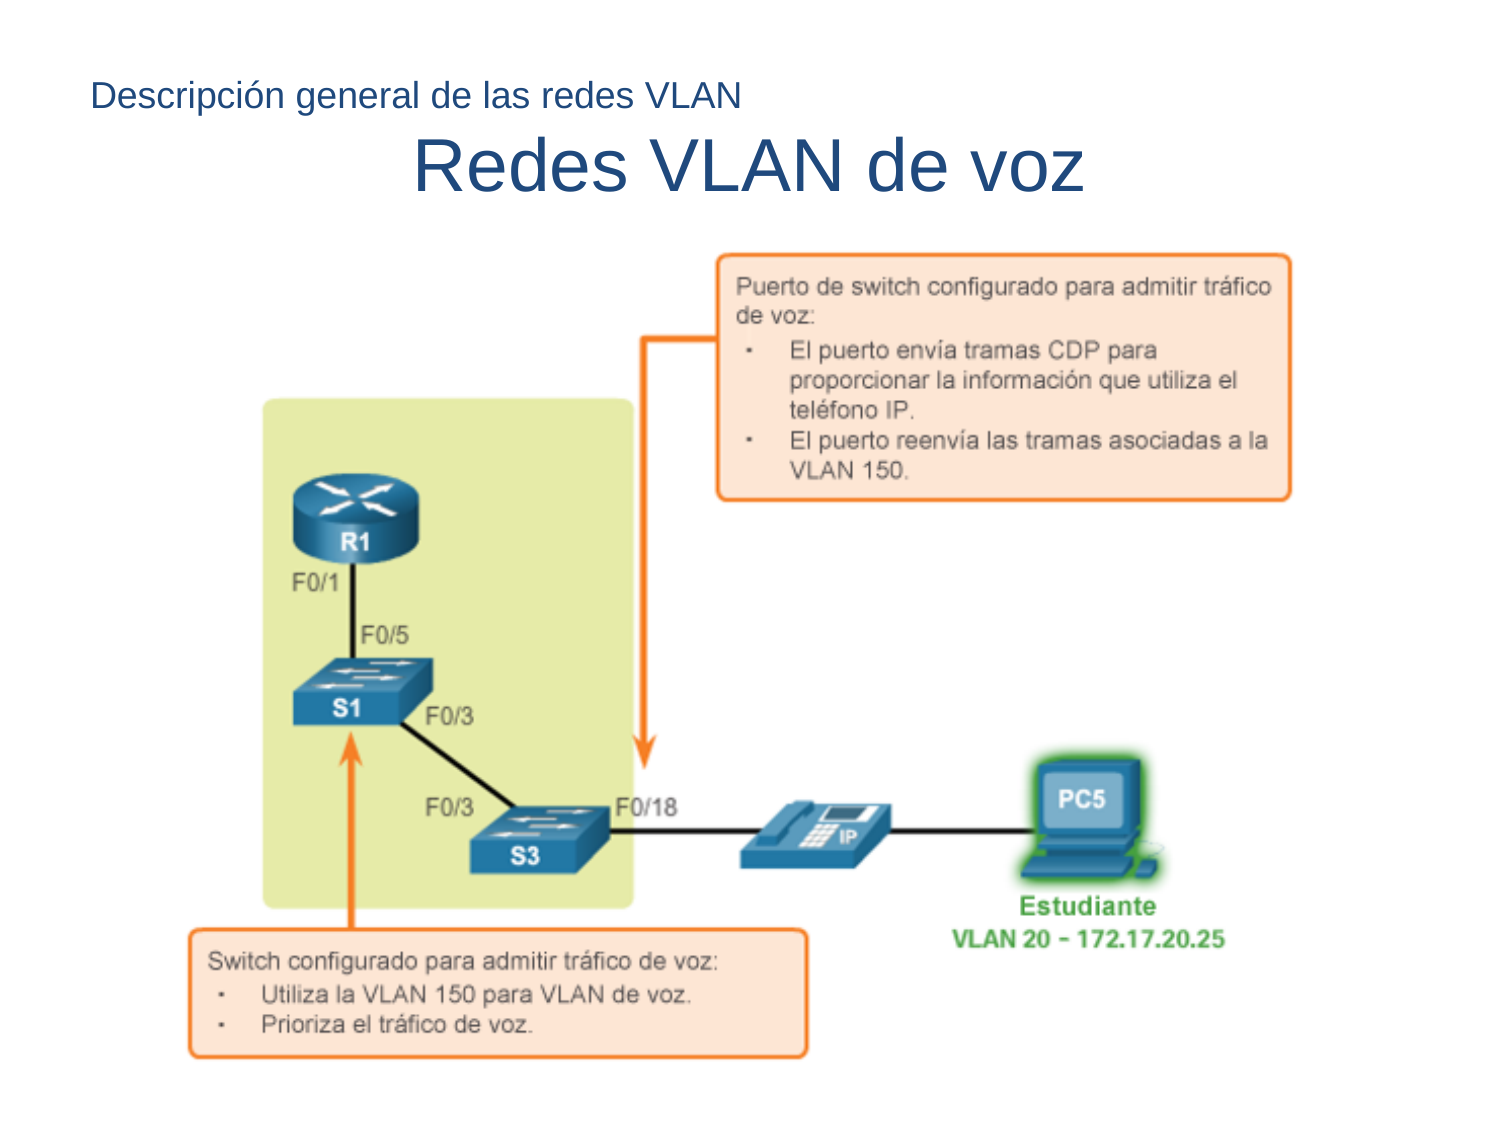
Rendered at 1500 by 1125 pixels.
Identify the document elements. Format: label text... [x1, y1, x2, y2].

picture [145, 229, 1337, 1093]
title Descripción general de las redes VLAN Redes VLAN de voz [75, 45, 1425, 233]
